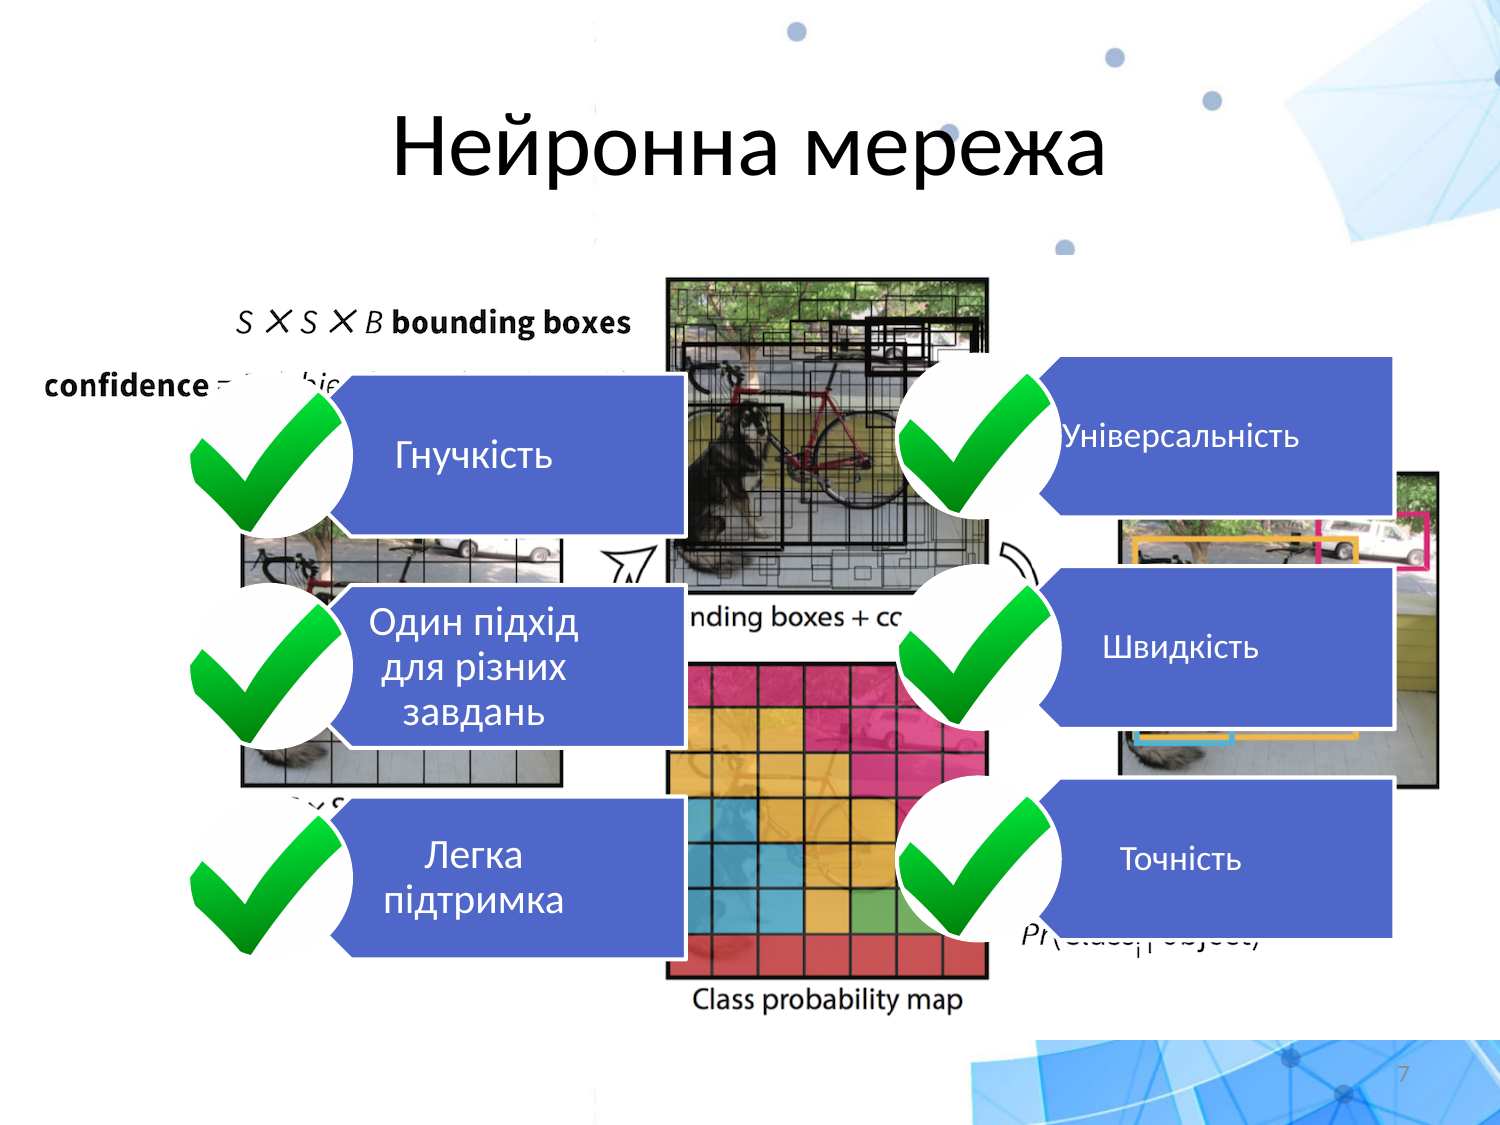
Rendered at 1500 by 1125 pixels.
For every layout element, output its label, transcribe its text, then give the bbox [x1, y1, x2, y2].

slide_number 7 [1074, 1048, 1425, 1103]
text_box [832, 354, 1459, 941]
title Нейронна мережа [75, 45, 1425, 233]
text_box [123, 373, 751, 960]
picture [0, 0, 1500, 1125]
